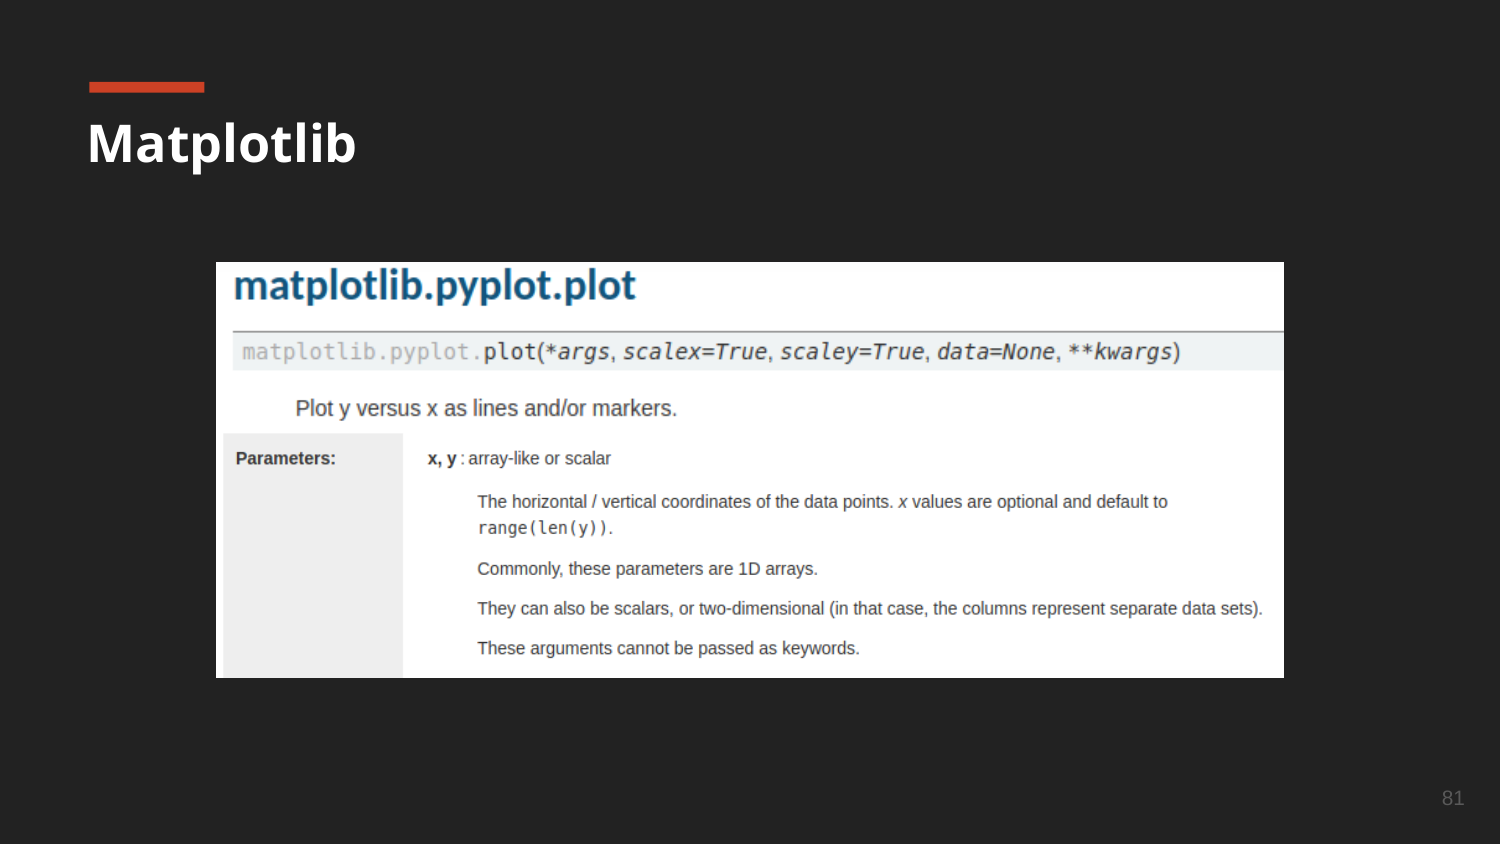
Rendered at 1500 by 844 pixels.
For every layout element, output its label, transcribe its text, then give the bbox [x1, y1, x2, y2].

title Matplotlib [71, 95, 875, 203]
slide_number ‹#› [1389, 764, 1480, 830]
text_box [216, 262, 1284, 678]
